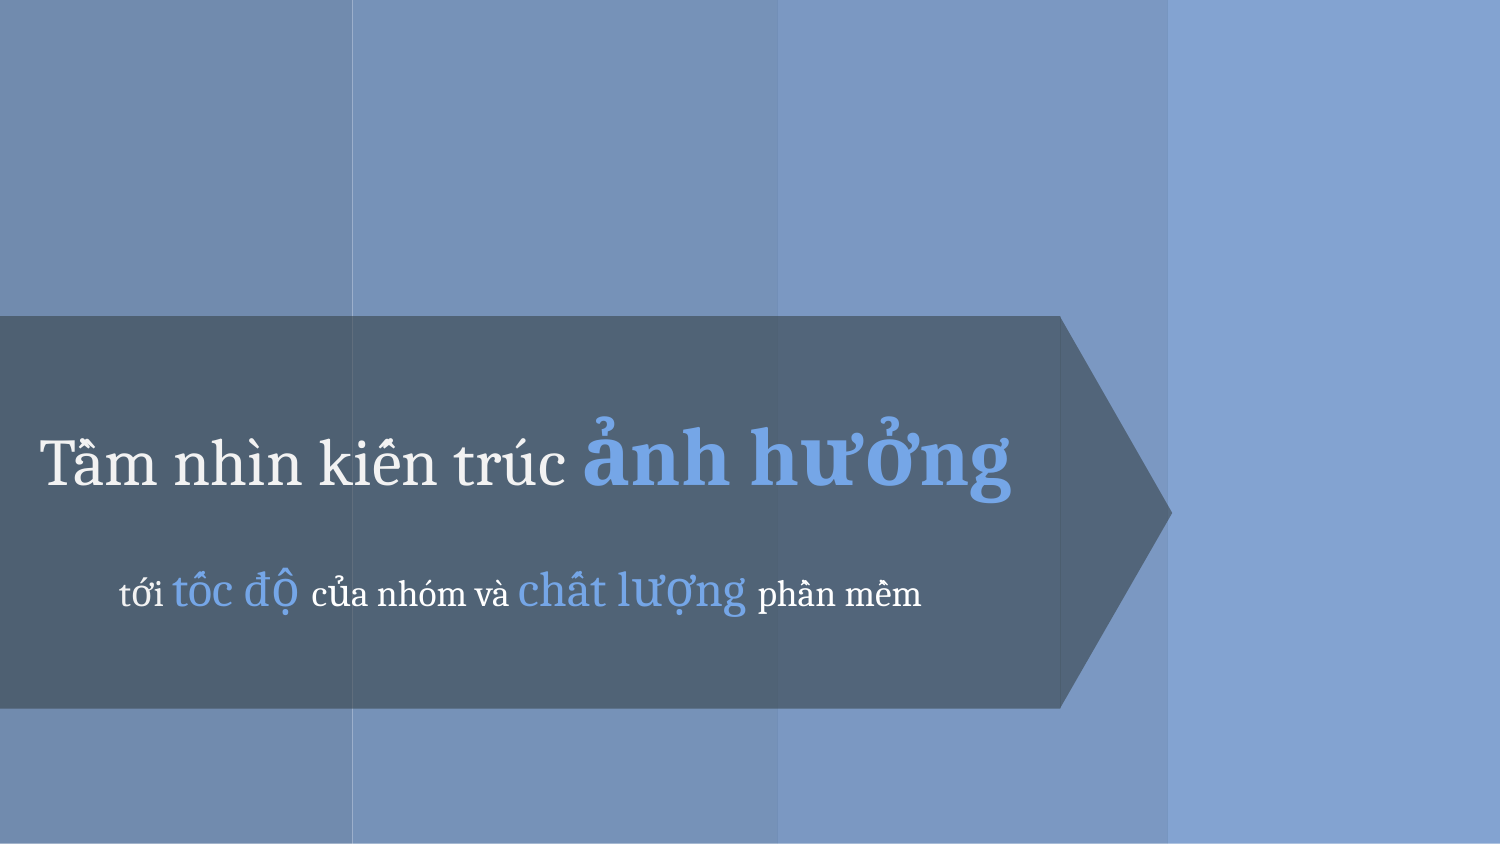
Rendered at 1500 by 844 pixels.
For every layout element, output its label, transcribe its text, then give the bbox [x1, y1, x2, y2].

title Tầm nhìn kiến trúc ảnh hưởng [24, 383, 1084, 522]
subtitle tới tốc độ của nhóm và chất lượng phần mềm [103, 532, 1149, 603]
